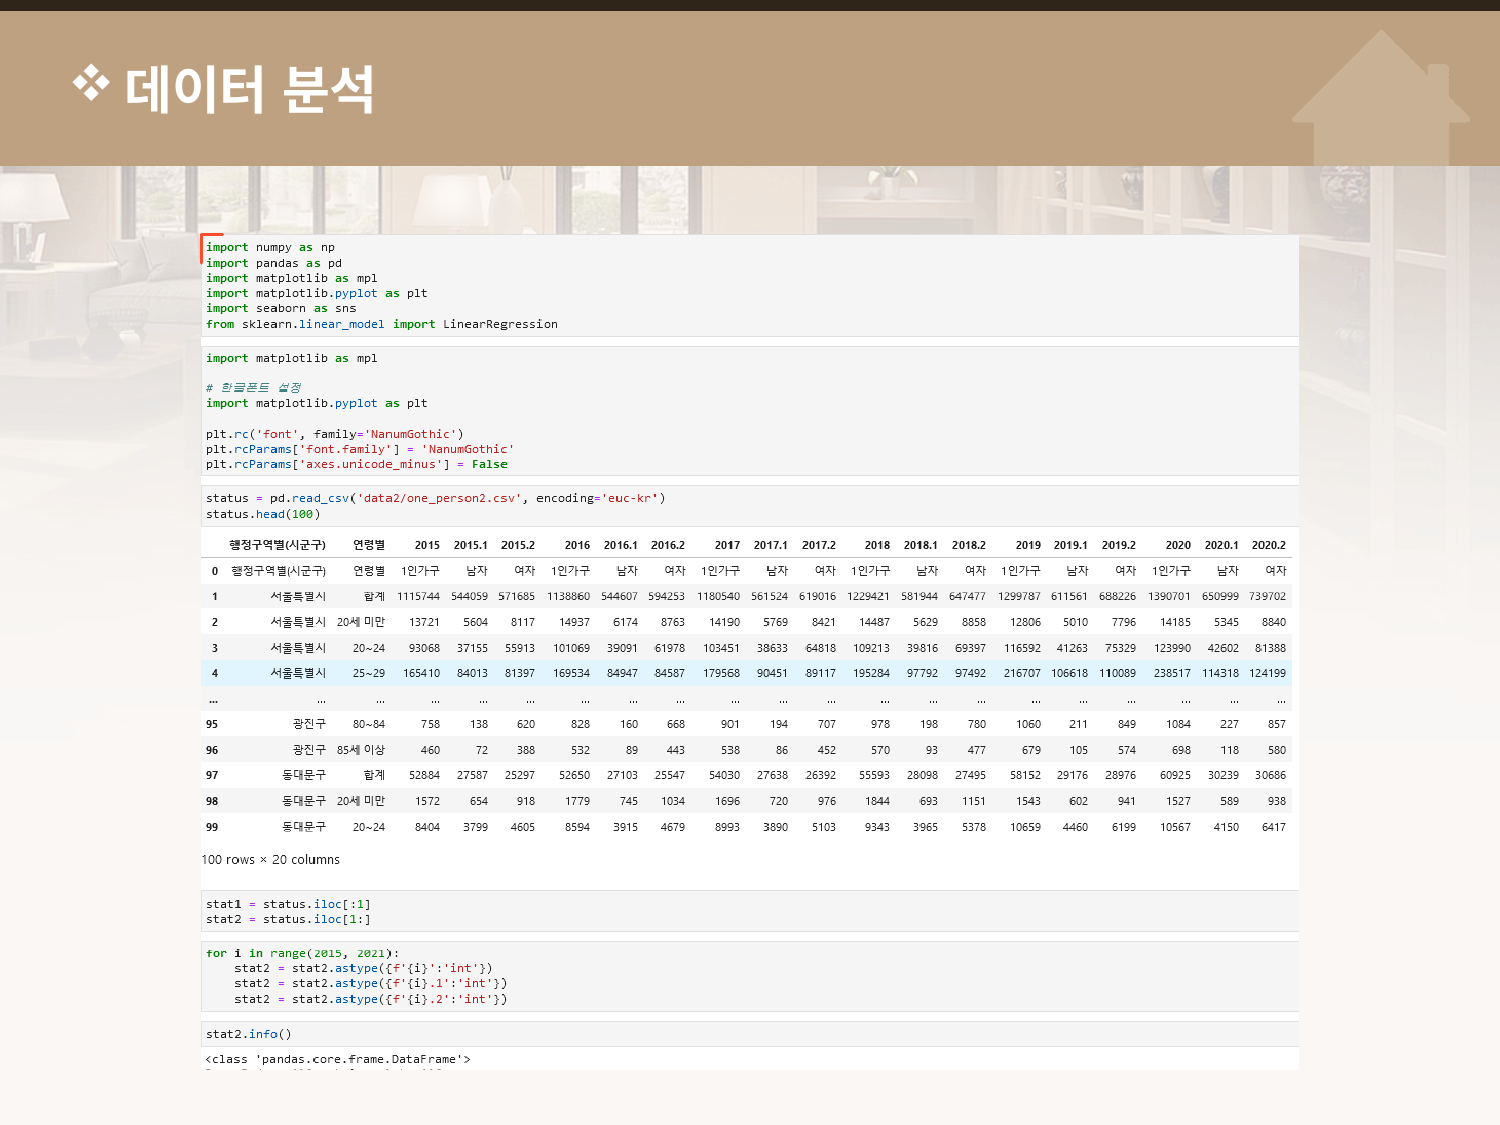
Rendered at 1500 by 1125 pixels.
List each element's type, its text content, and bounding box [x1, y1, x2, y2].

picture [0, 0, 1500, 1125]
title 데이터 분석 [53, 23, 1110, 155]
